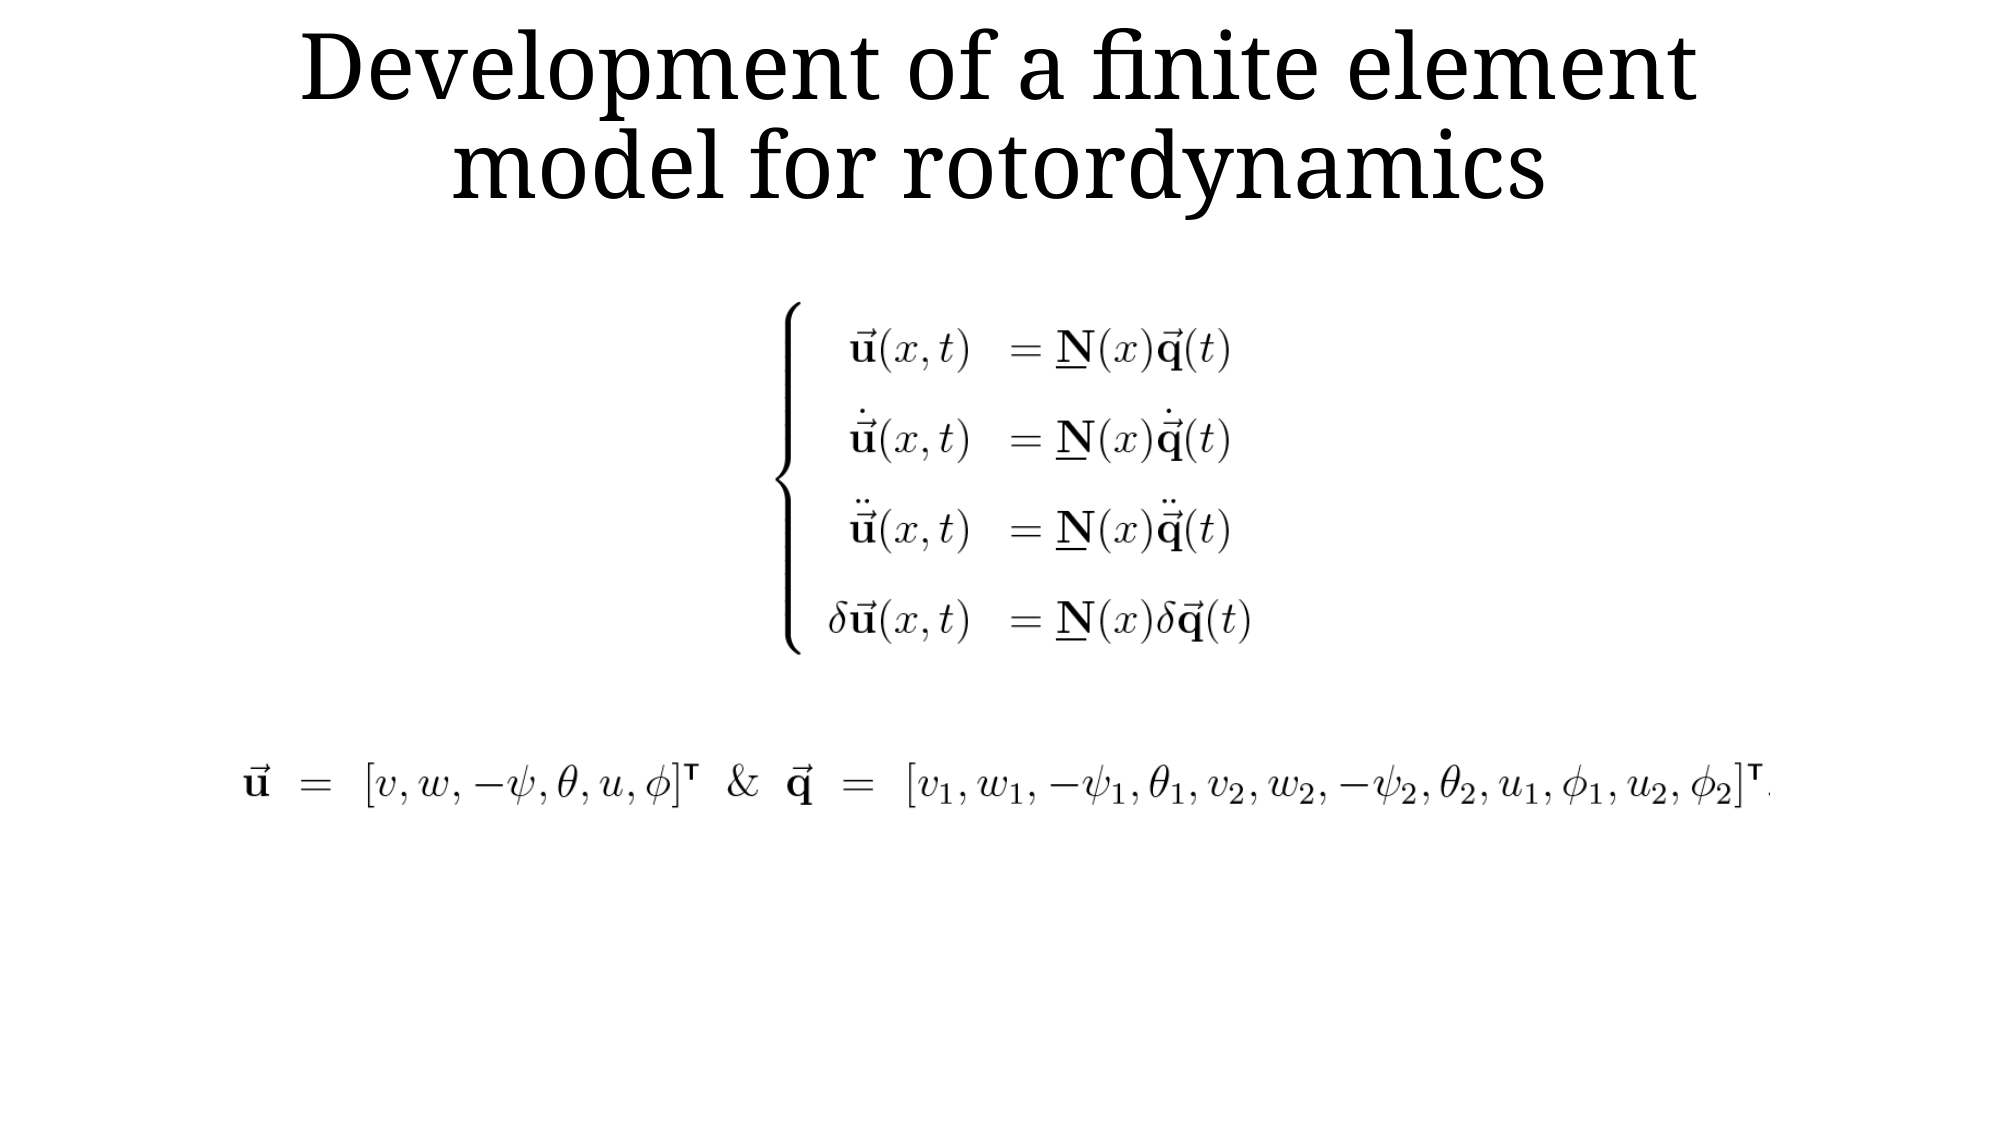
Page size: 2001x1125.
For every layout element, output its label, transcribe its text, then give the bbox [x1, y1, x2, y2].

picture [730, 277, 1284, 671]
picture [233, 756, 1770, 819]
title Development of a finite element model for rotordynamics [137, 59, 1863, 278]
